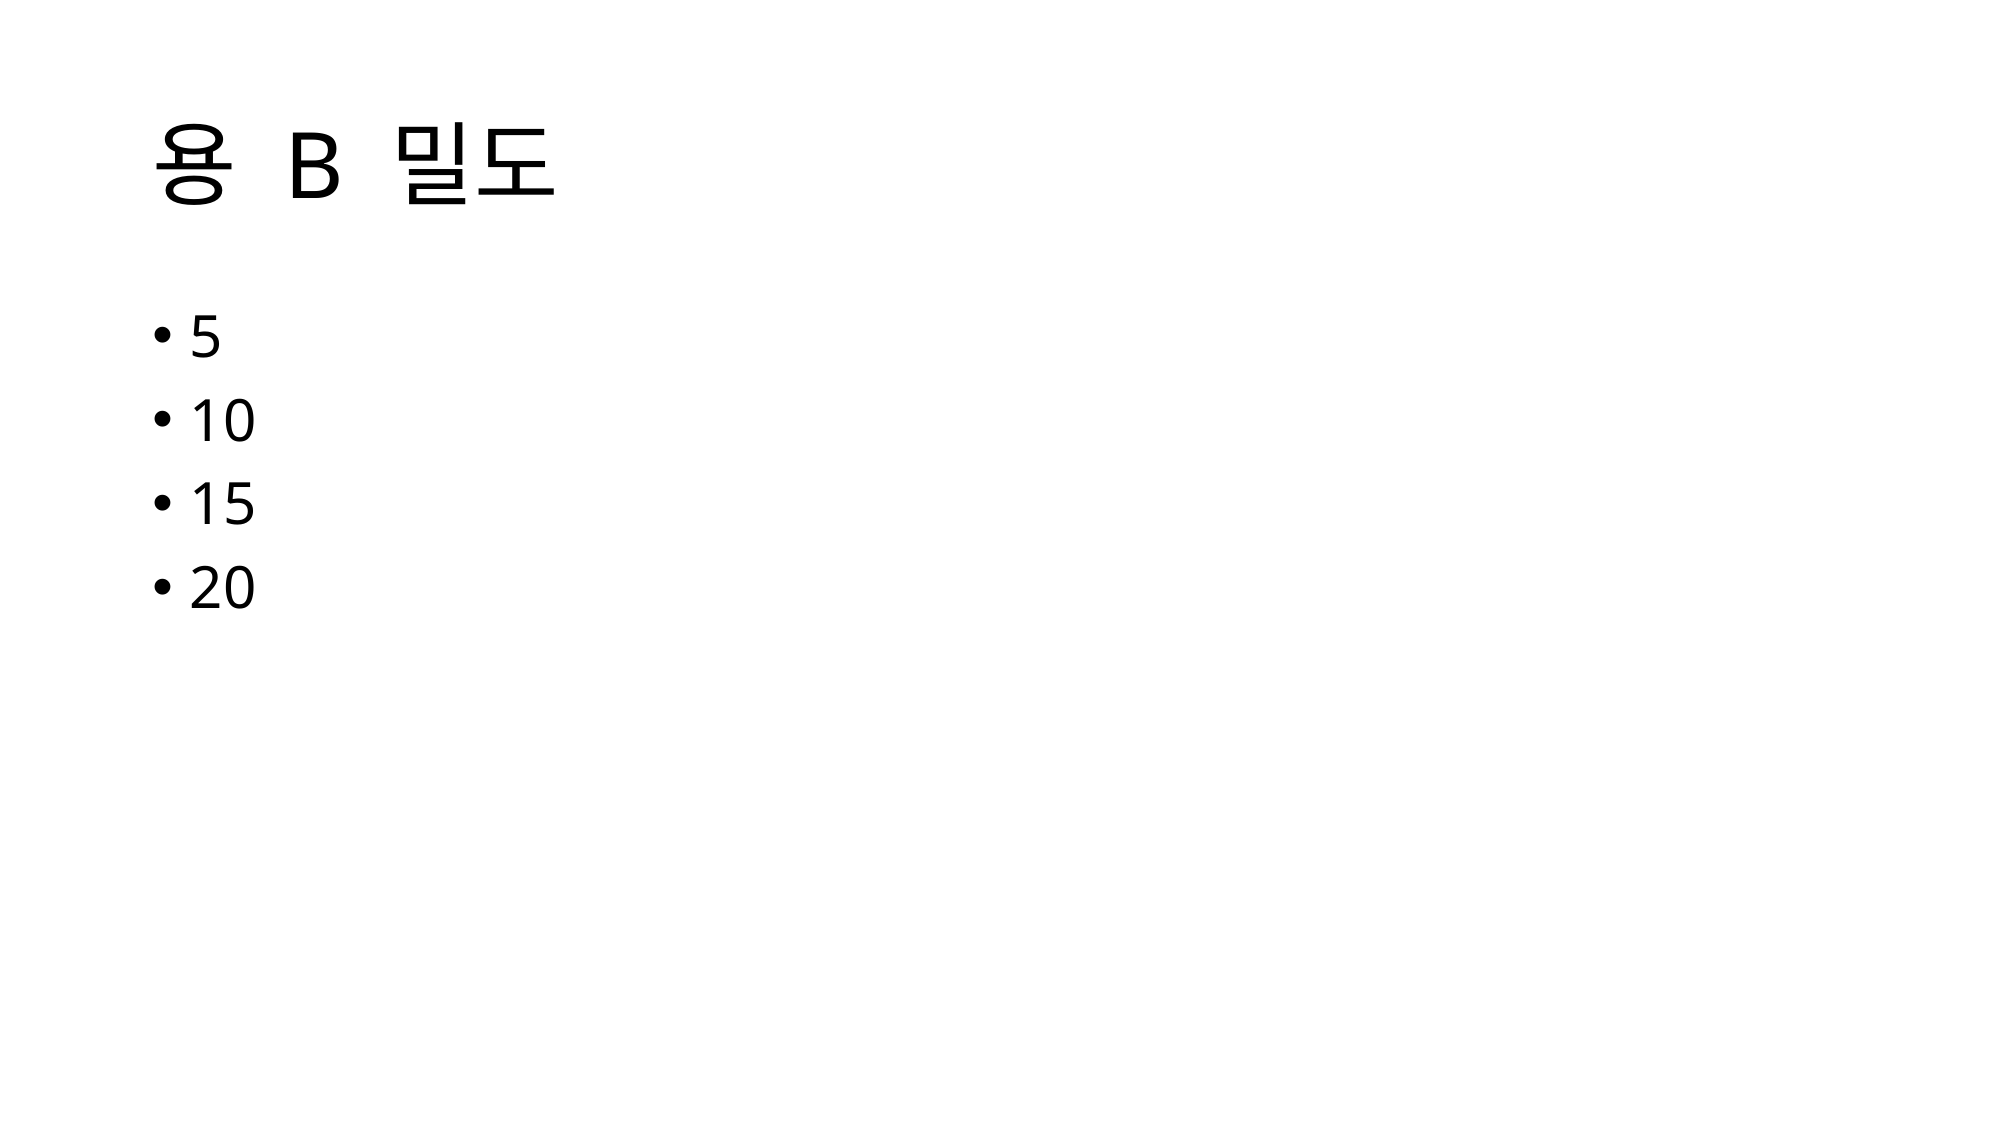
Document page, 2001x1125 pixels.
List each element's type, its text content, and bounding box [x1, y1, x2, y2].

title 용 B 밀도 [137, 59, 1863, 278]
list 5 10 15 20 [137, 299, 1863, 1014]
